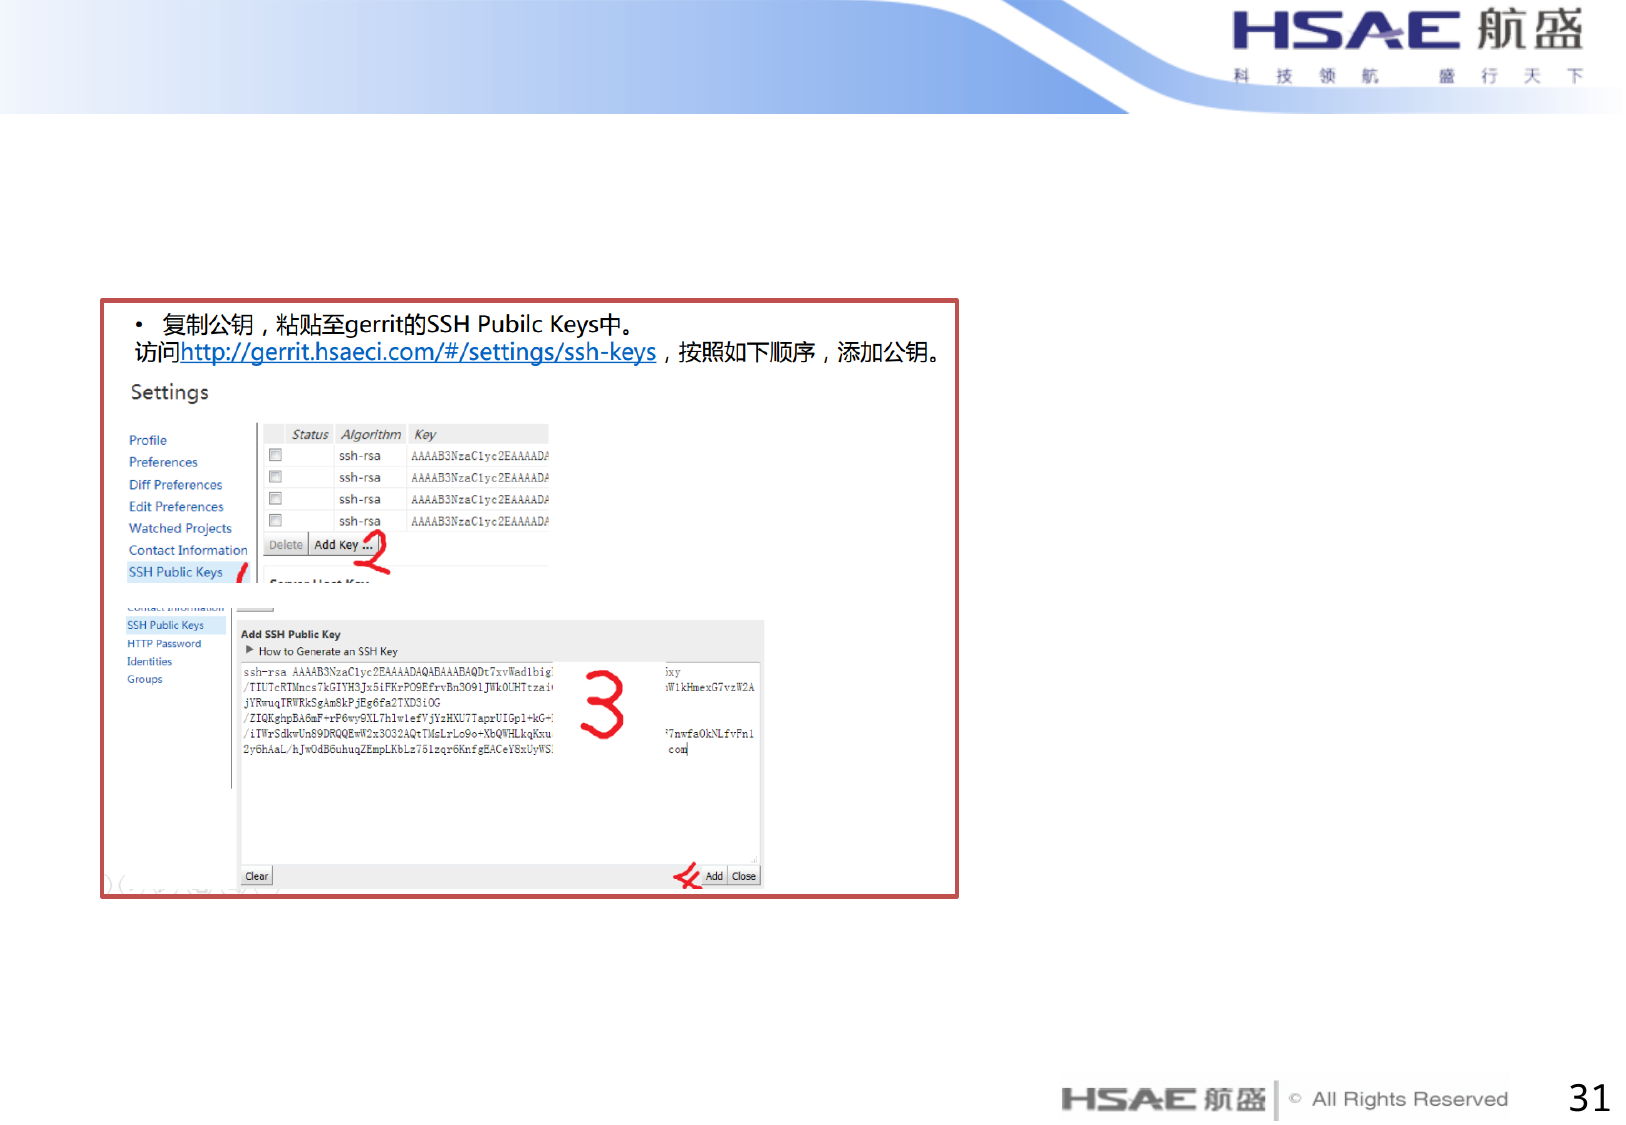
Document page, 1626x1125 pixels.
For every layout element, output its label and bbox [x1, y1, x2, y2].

picture [0, 0, 1625, 114]
picture [103, 302, 956, 895]
picture [1058, 1073, 1510, 1121]
